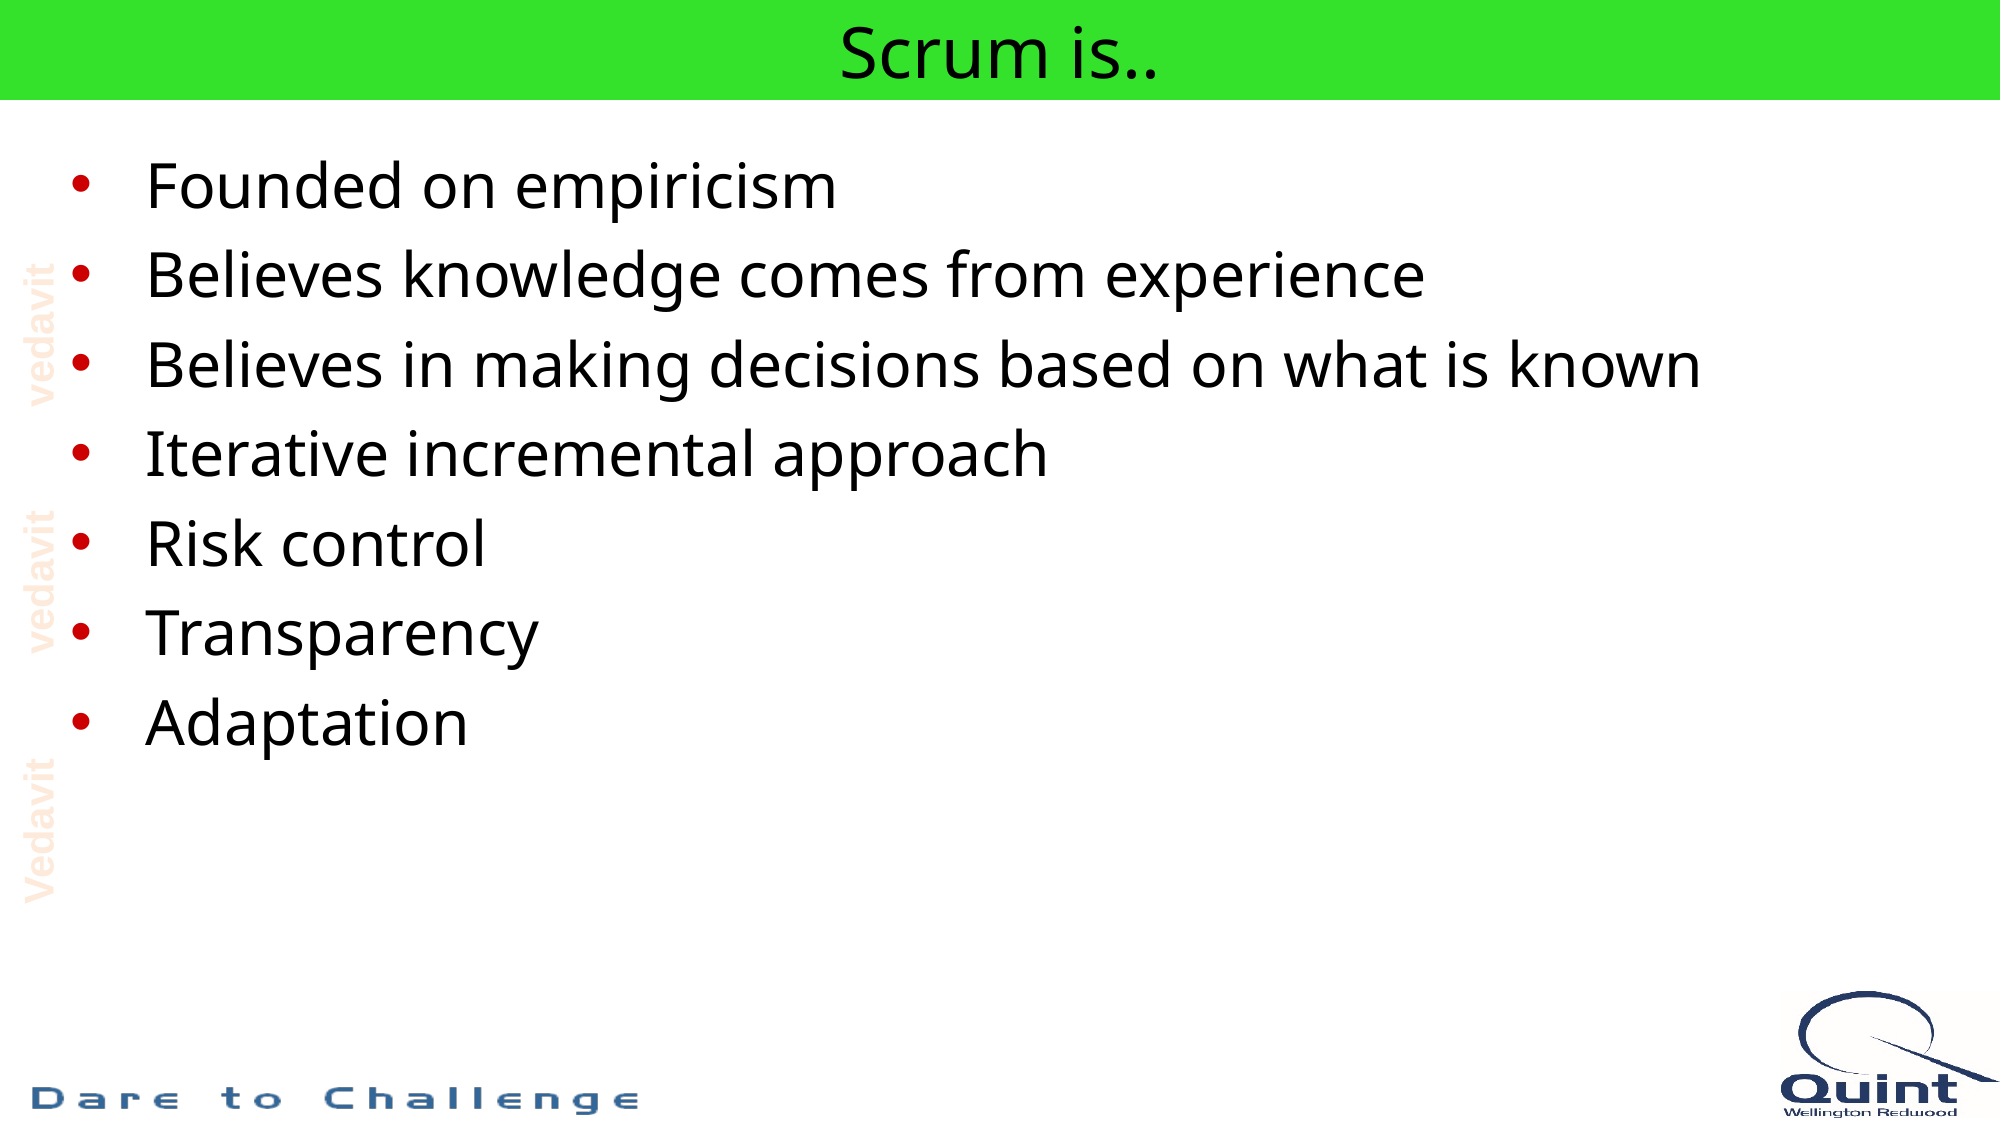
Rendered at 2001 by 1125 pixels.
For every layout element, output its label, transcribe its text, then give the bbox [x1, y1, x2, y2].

picture [1781, 991, 2000, 1118]
list Founded on empiricism Believes knowledge comes from experience Believes in making decisions based on what is known Iterative incremental approach Risk control Transparency Adaptation [62, 137, 1938, 1013]
picture [0, 1071, 690, 1125]
title Scrum is.. [0, 0, 2000, 100]
